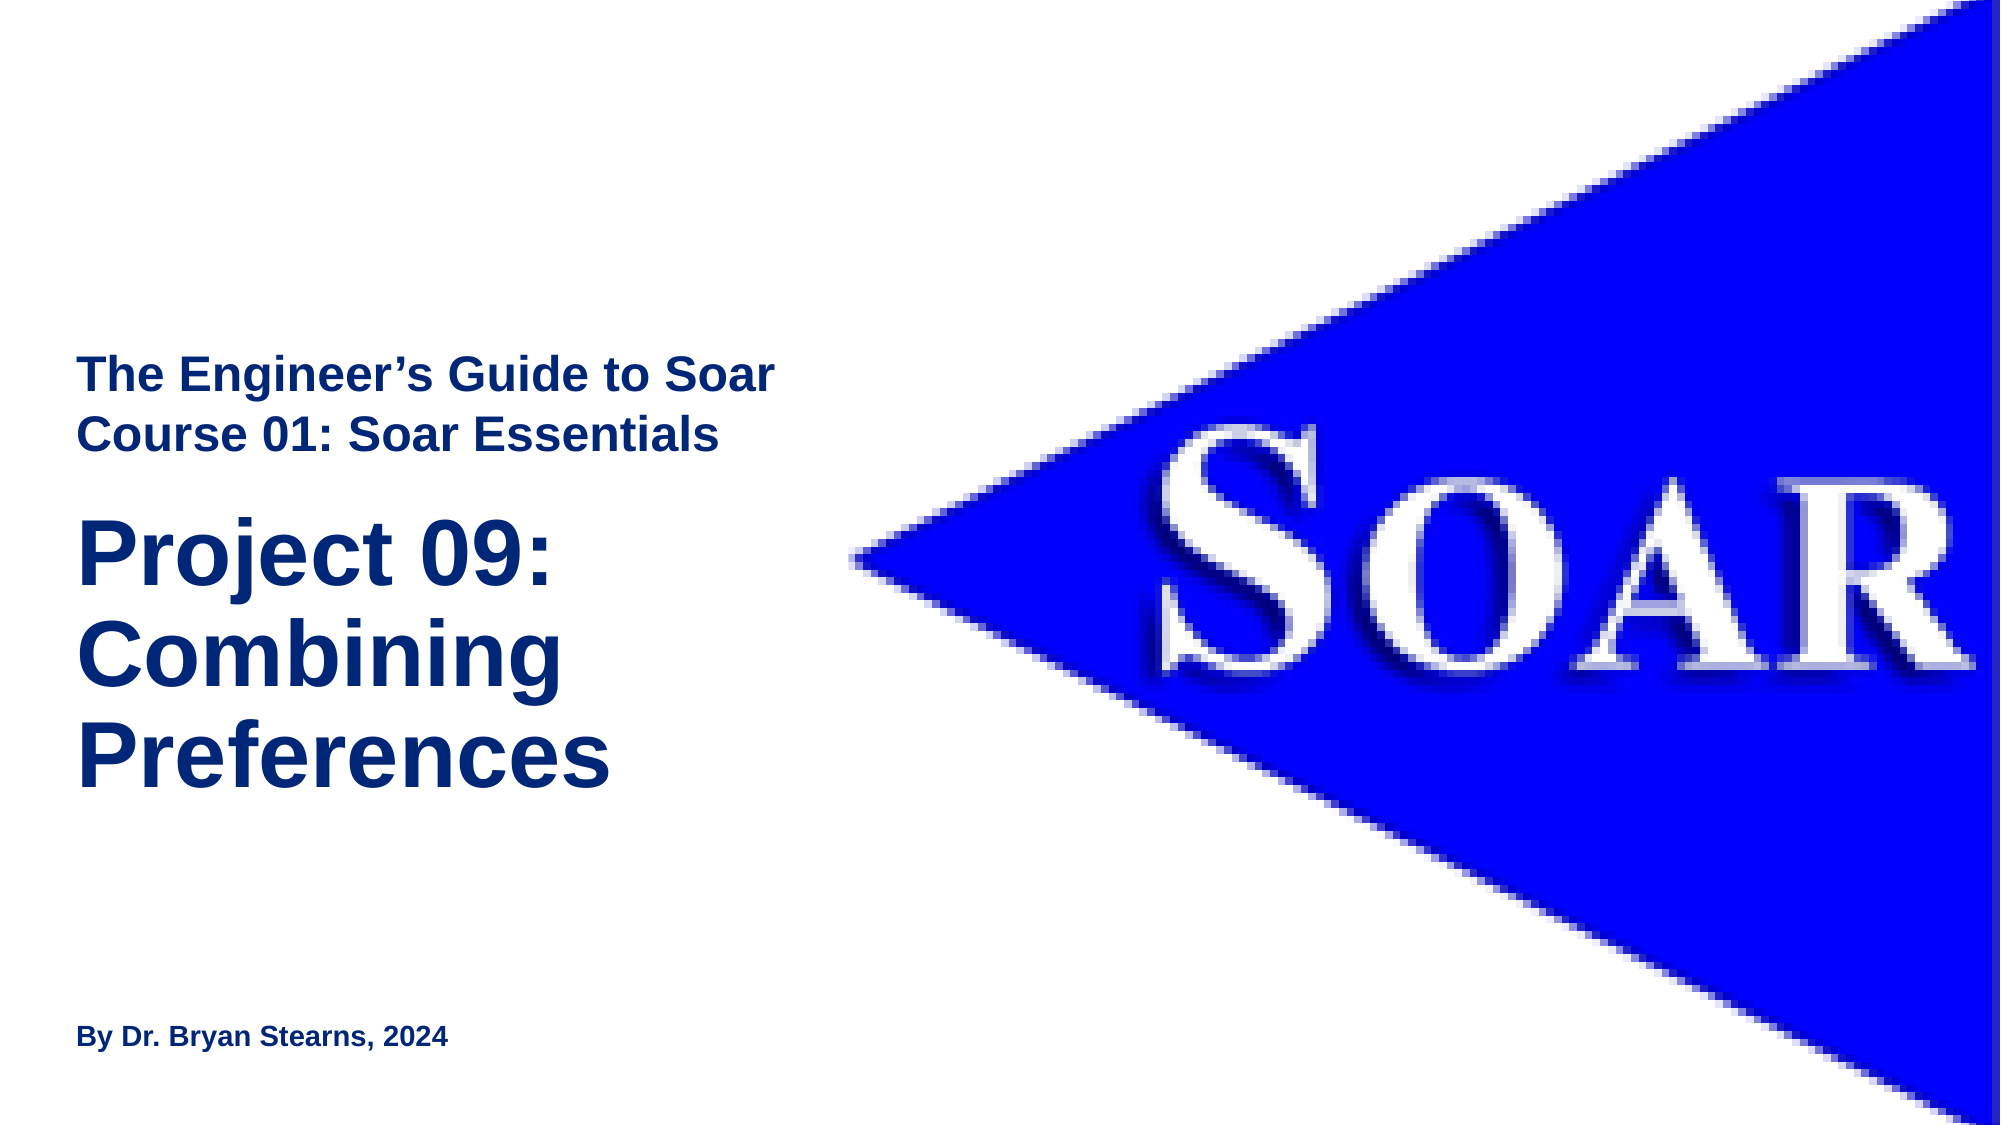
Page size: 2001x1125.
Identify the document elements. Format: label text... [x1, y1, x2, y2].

list By Dr. Bryan Stearns, 2024 [76, 1016, 848, 1052]
list The Engineer’s Guide to Soar Course 01: Soar Essentials [76, 340, 848, 462]
picture [848, 0, 2000, 1125]
title Project 09: Combining Preferences [76, 504, 848, 811]
